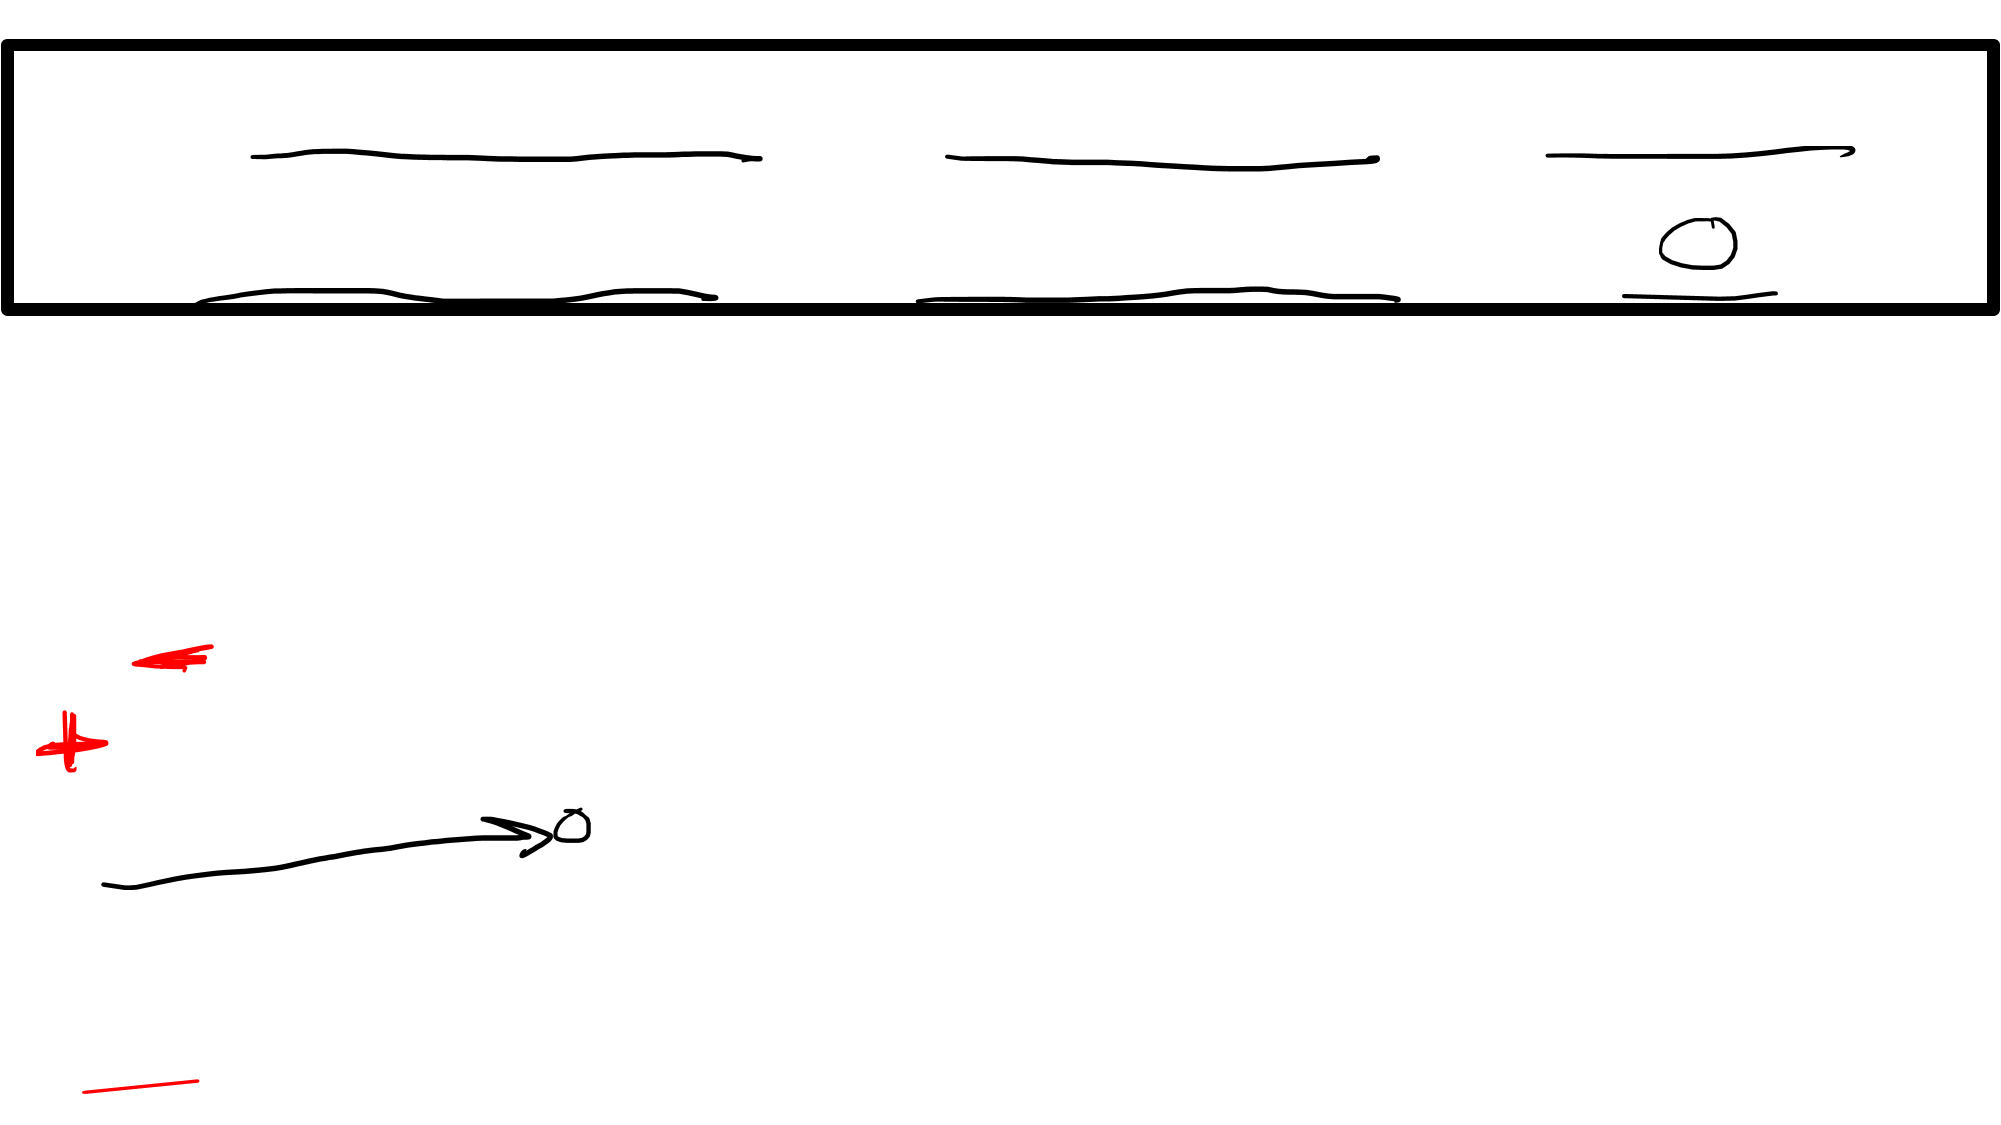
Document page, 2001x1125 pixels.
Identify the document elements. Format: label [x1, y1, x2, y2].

picture [36, 146, 1864, 1104]
